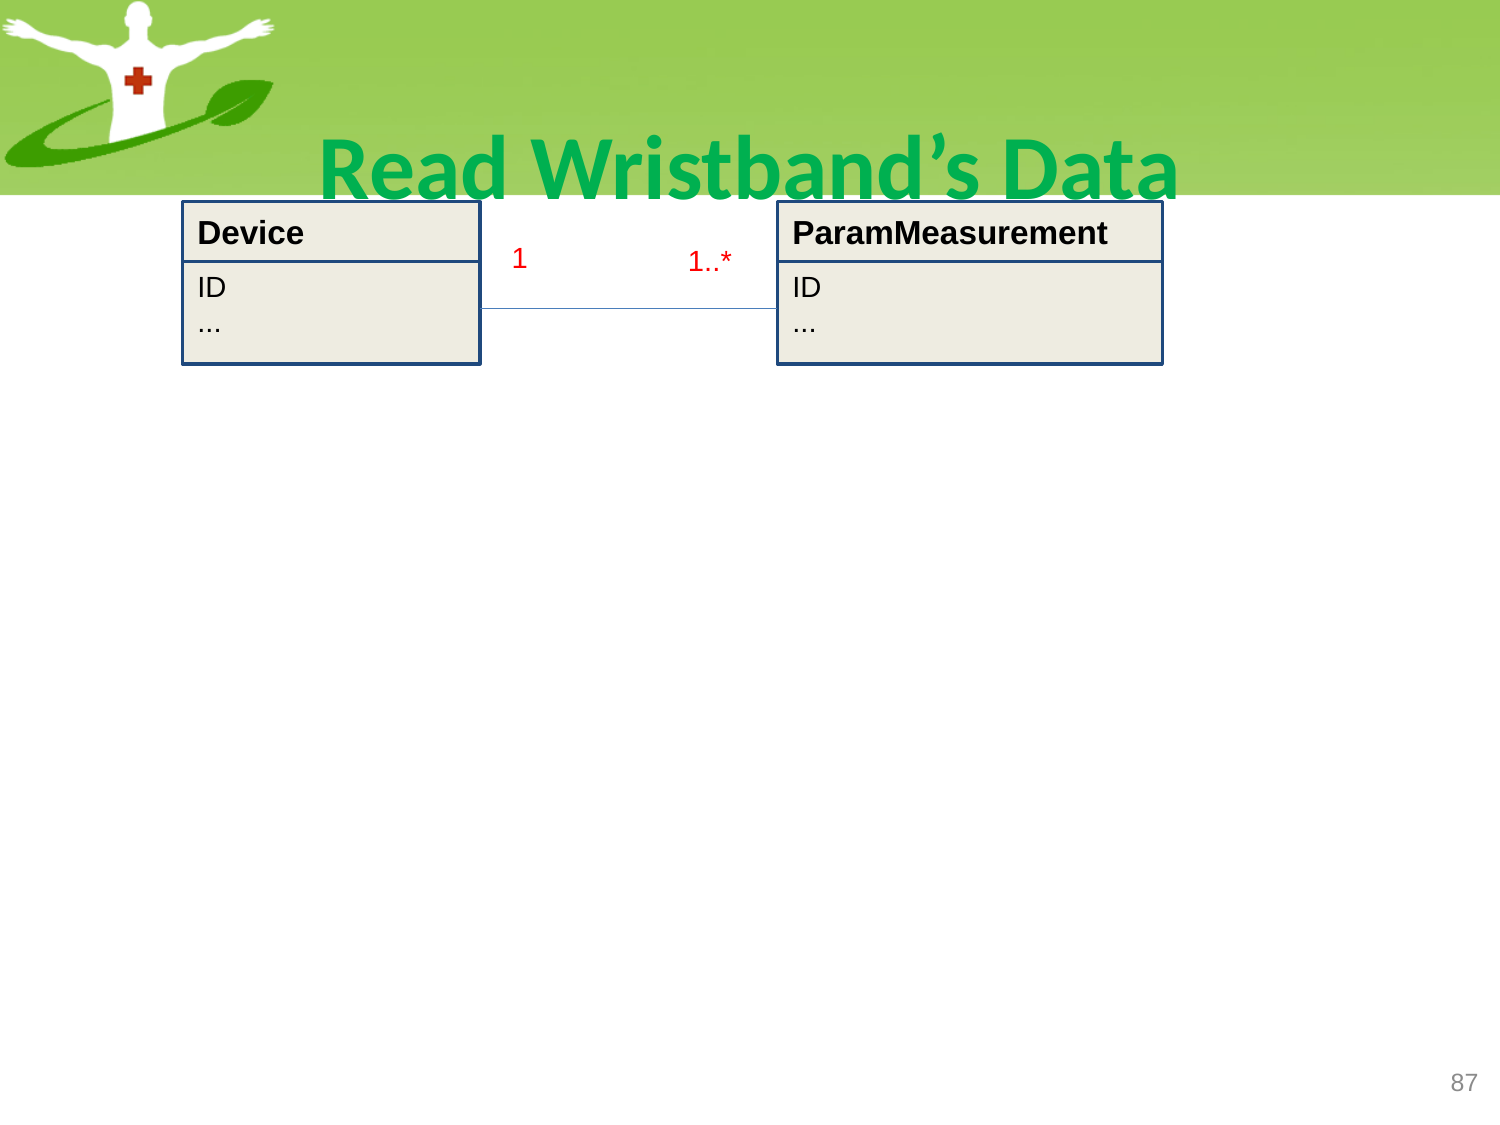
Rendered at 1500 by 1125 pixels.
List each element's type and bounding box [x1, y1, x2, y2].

text_box [777, 201, 1163, 365]
picture [0, 0, 1500, 1125]
text_box [182, 201, 481, 365]
